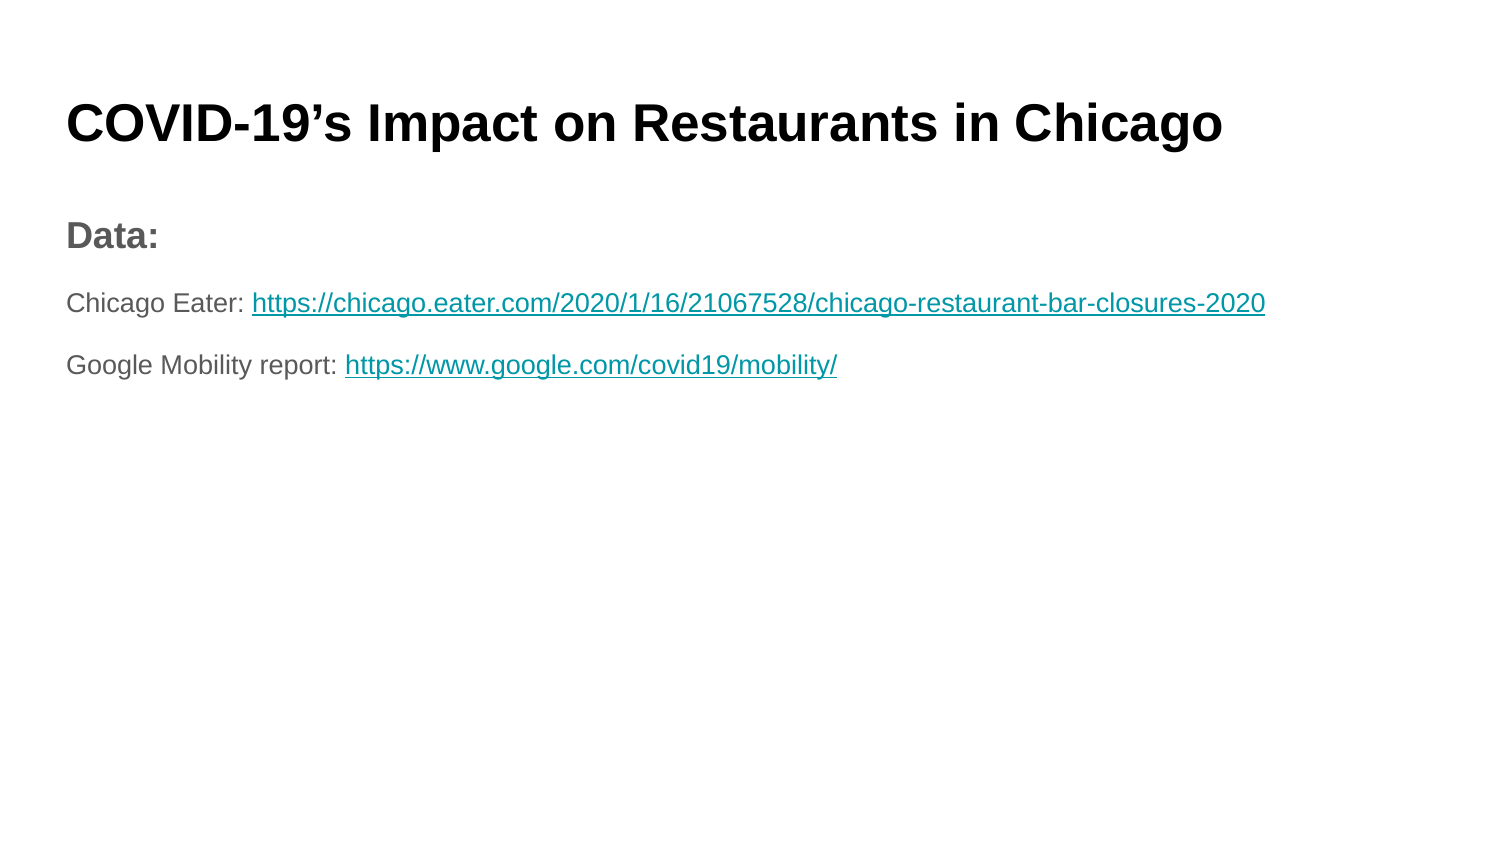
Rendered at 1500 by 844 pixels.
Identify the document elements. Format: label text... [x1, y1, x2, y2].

title COVID-19’s Impact on Restaurants in Chicago [51, 72, 1449, 167]
list Data: Chicago Eater: https://chicago.eater.com/2020/1/16/21067528/chicago-restaurant-bar-closures-2020 Google Mobility report: https://www.google.com/covid19/mobility/ [51, 189, 1449, 750]
